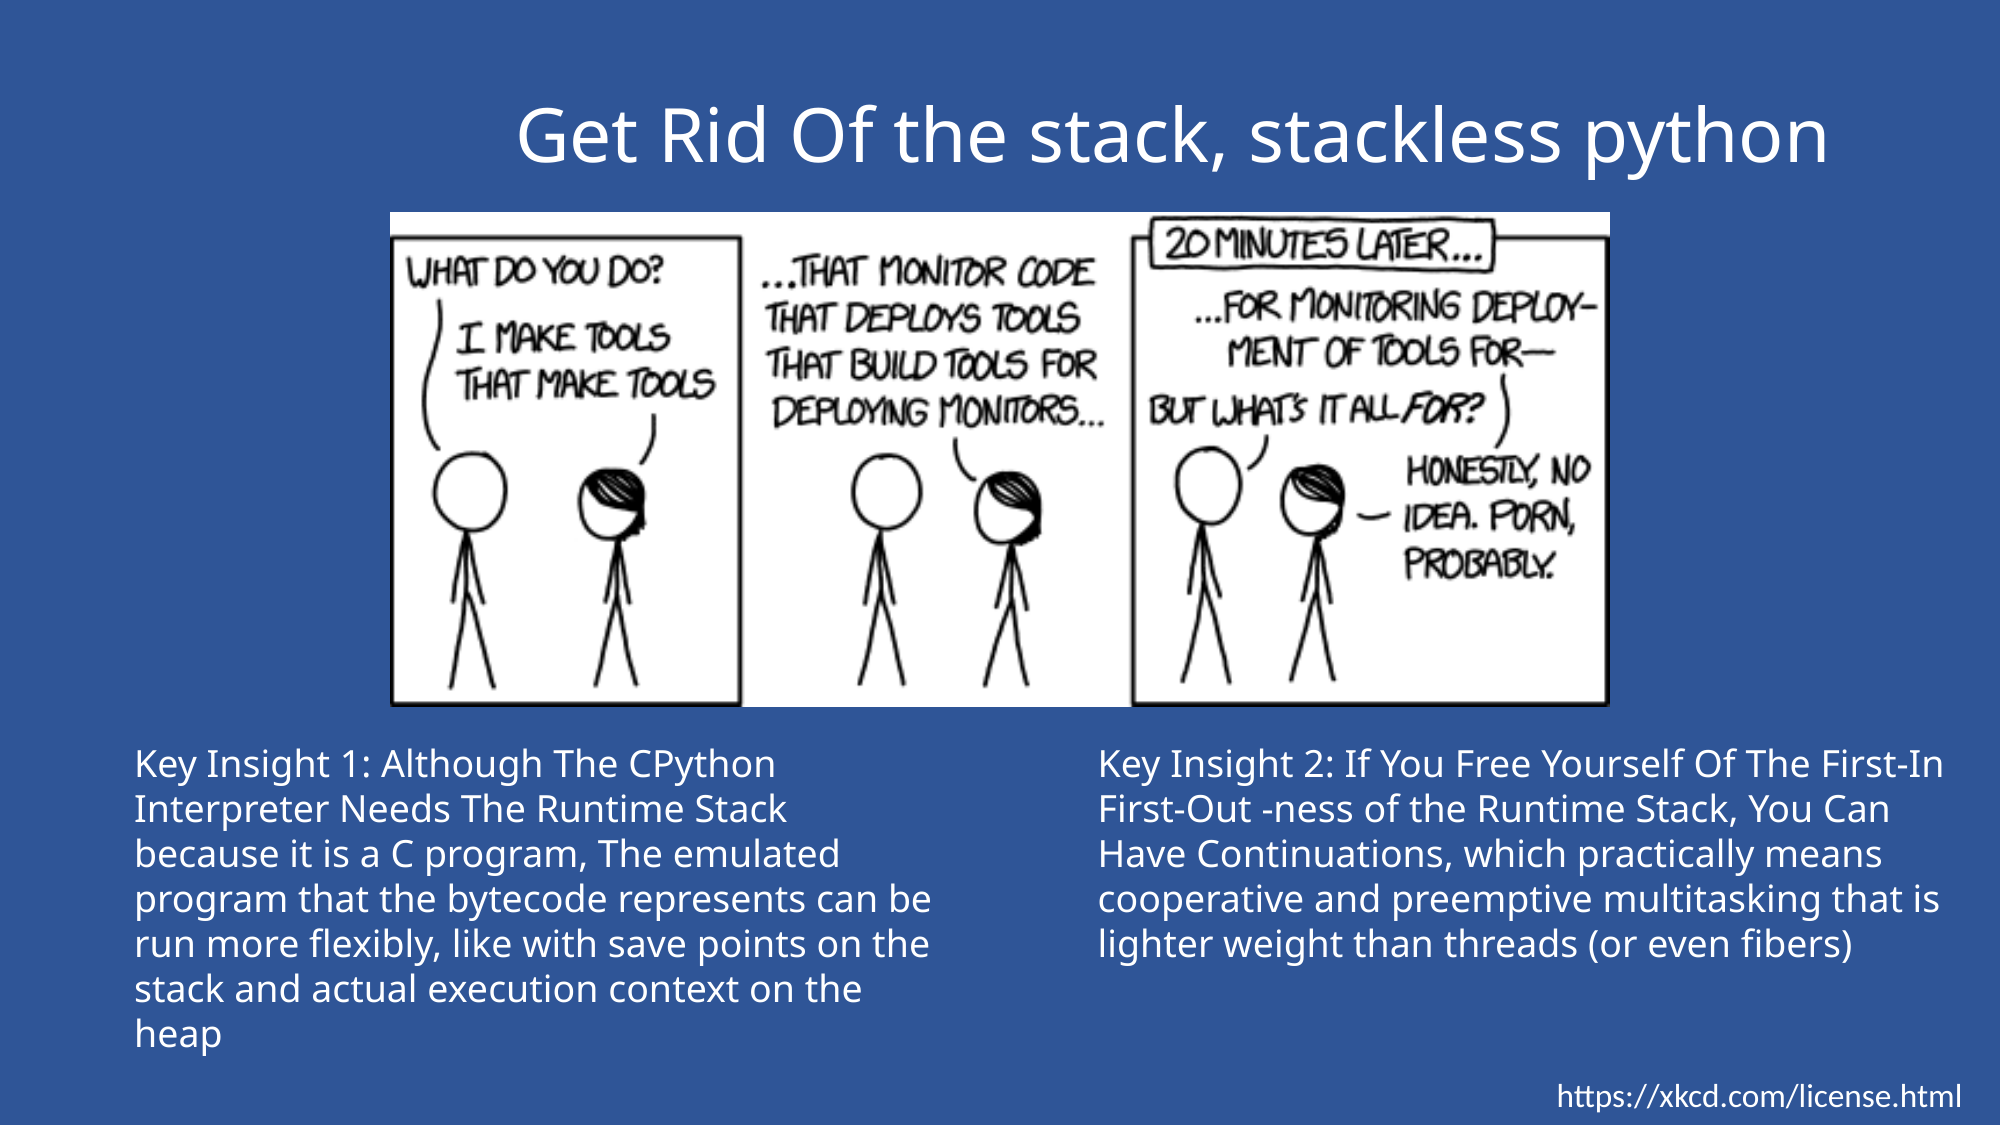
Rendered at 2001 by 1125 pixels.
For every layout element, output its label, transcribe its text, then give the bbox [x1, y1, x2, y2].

text_box https://xkcd.com/license.html [1541, 1066, 2000, 1122]
text_box Key Insight 2: If You Free Yourself Of The First-In First-Out -ness of the Runtime Stack, You Can Have Continuations, which practically means cooperative and preemptive multitasking that is lighter weight than threads (or even fibers) [1082, 732, 2000, 972]
picture [390, 212, 1610, 707]
title Get Rid Of the stack, stackless python [354, 25, 1992, 187]
text_box Key Insight 1: Although The CPython Interpreter Needs The Runtime Stack because it is a C program, The emulated program that the bytecode represents can be run more flexibly, like with save points on the stack and actual execution context on the heap [119, 732, 952, 1062]
